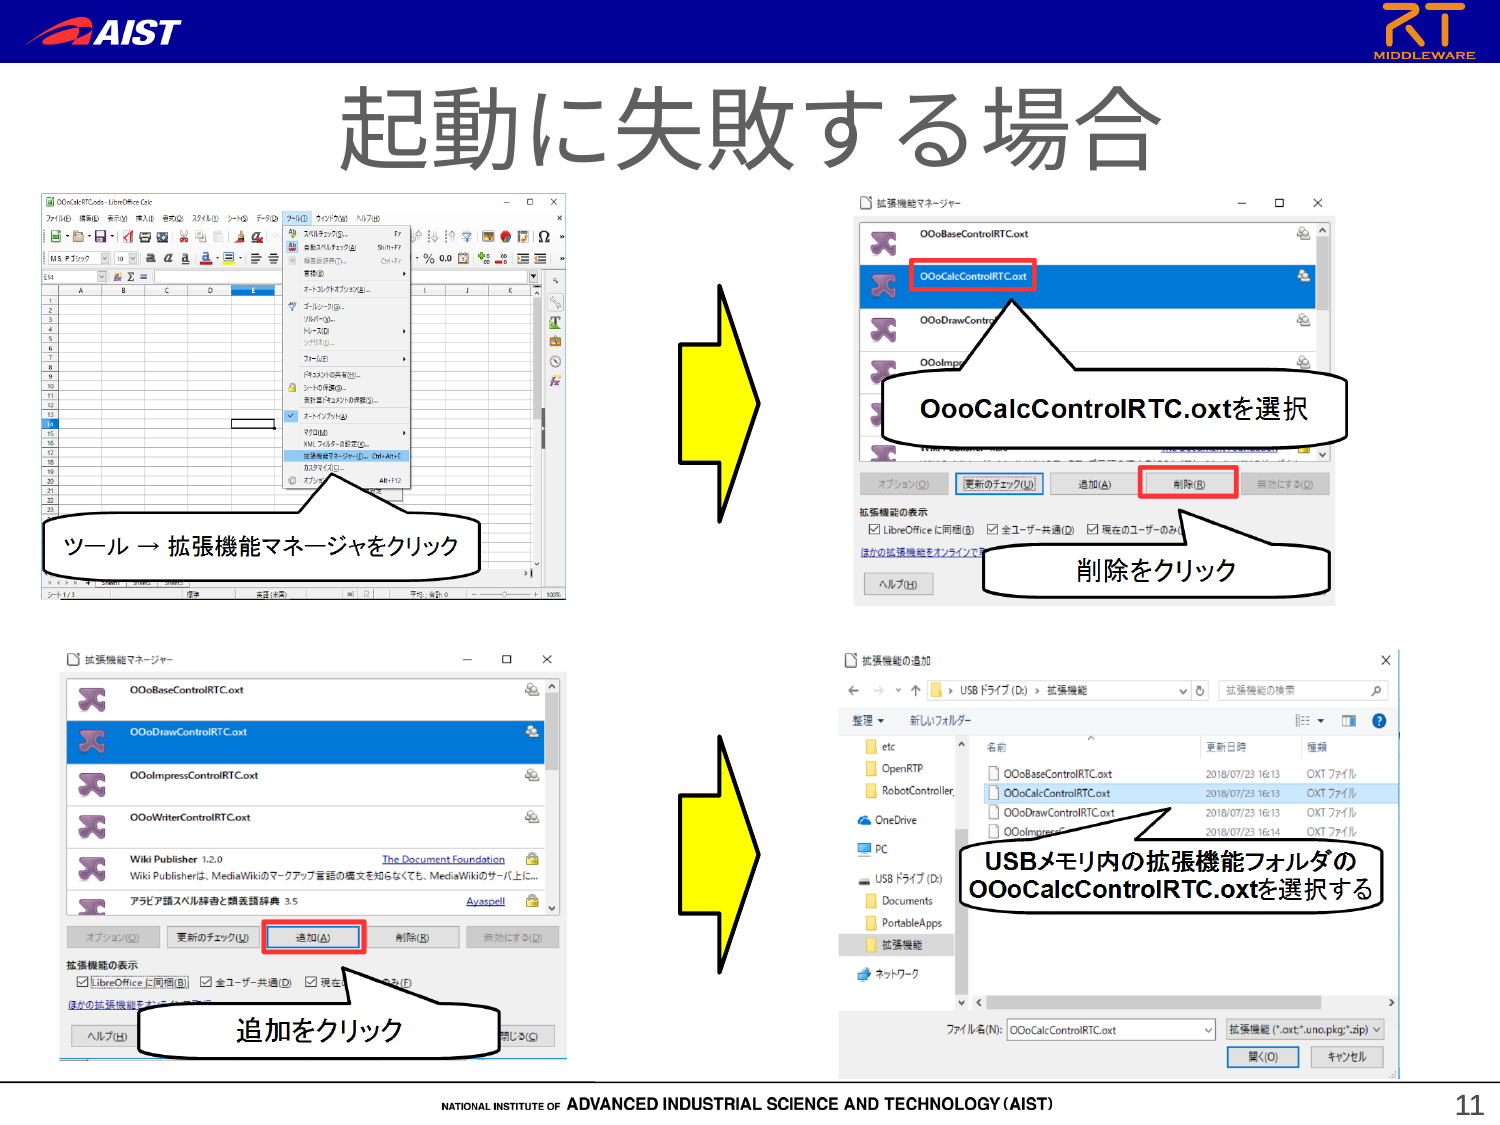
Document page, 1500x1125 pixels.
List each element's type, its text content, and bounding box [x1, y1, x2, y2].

text_box [678, 734, 761, 975]
title 起動に失敗する場合 [29, 66, 1474, 208]
text_box [678, 283, 761, 524]
text_box 11 [1149, 1078, 1500, 1125]
picture [442, 1097, 1052, 1110]
picture [0, 0, 1500, 63]
picture [59, 648, 567, 1062]
picture [853, 192, 1349, 606]
picture [838, 648, 1400, 1079]
picture [41, 193, 567, 600]
